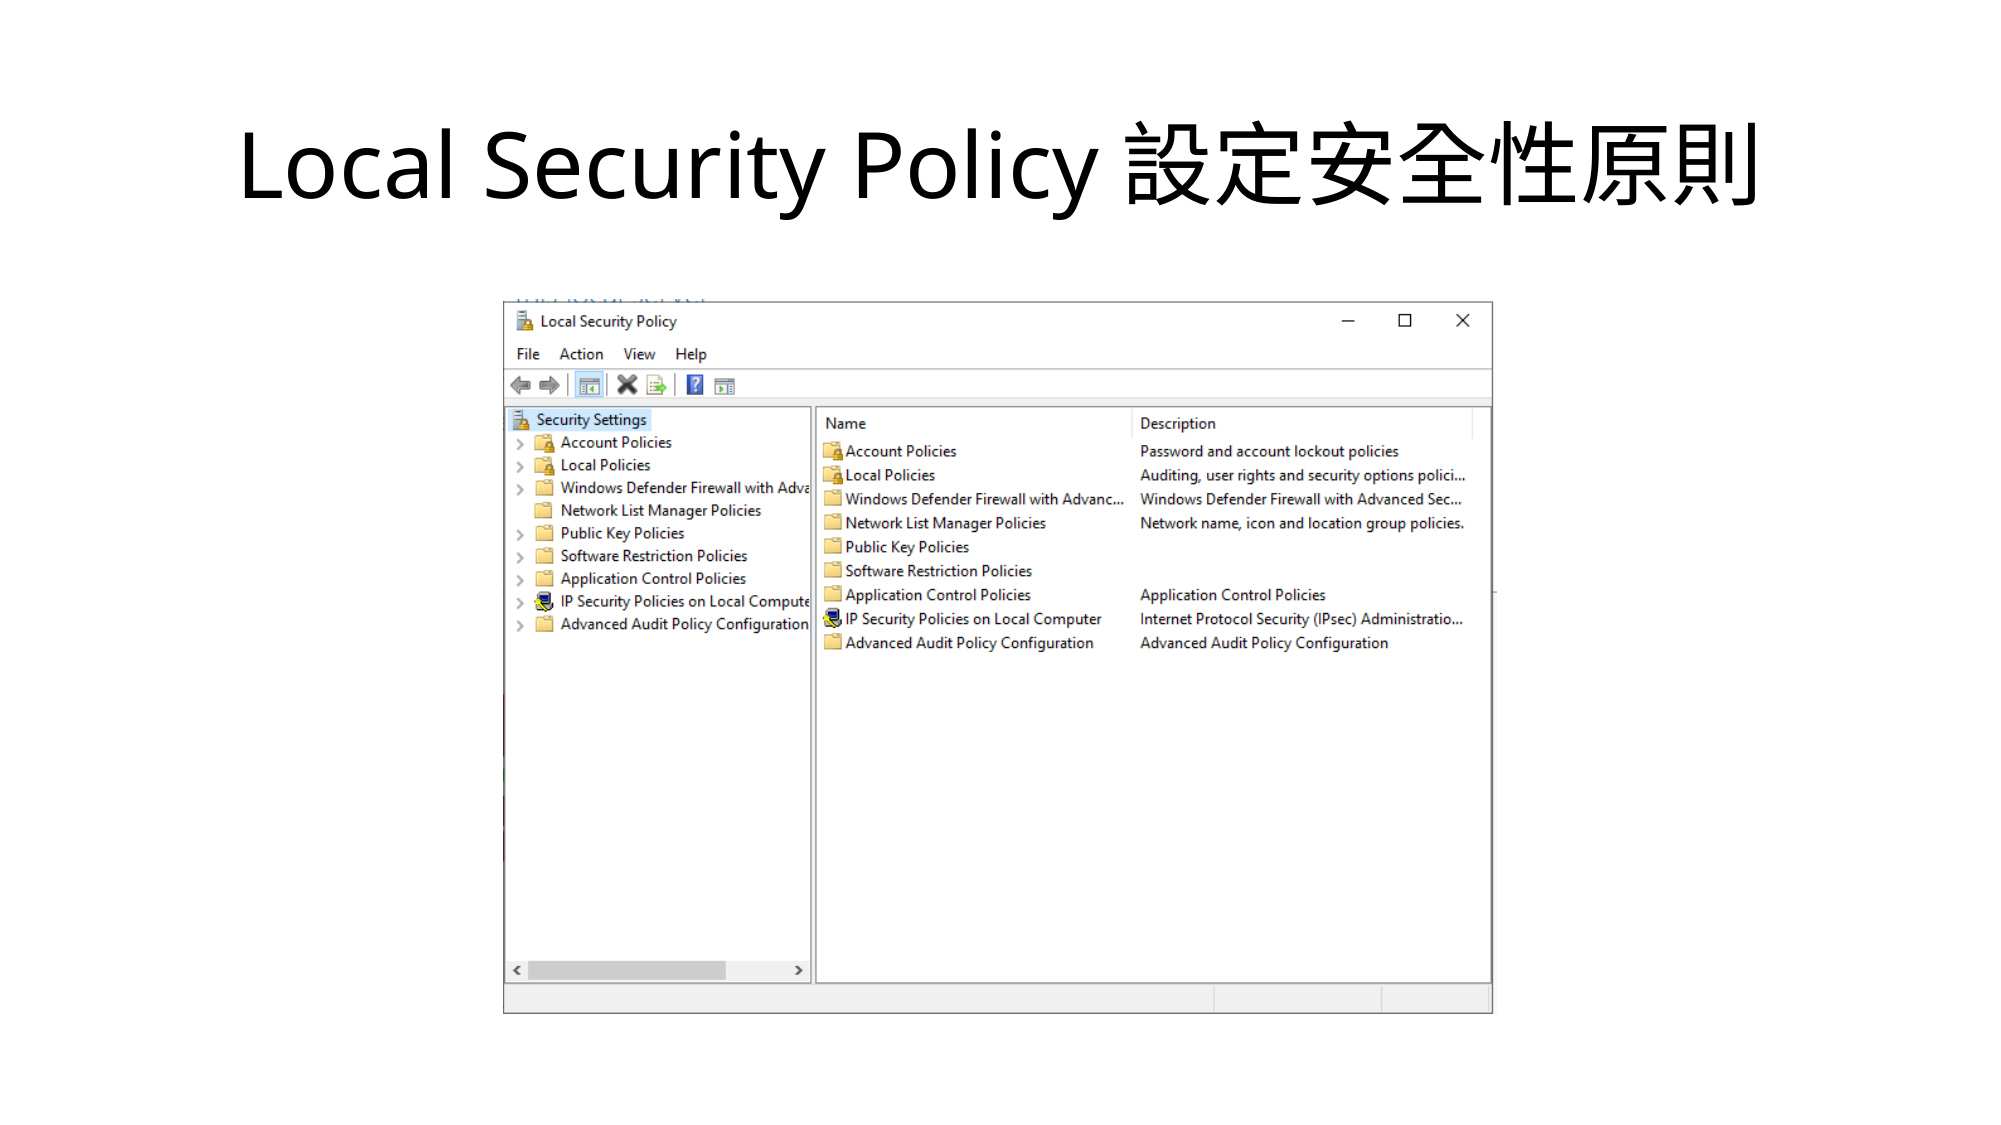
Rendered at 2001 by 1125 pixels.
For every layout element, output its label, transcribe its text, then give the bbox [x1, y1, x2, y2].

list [503, 299, 1497, 1014]
title Local Security Policy設定安全性原則 [137, 59, 1863, 278]
